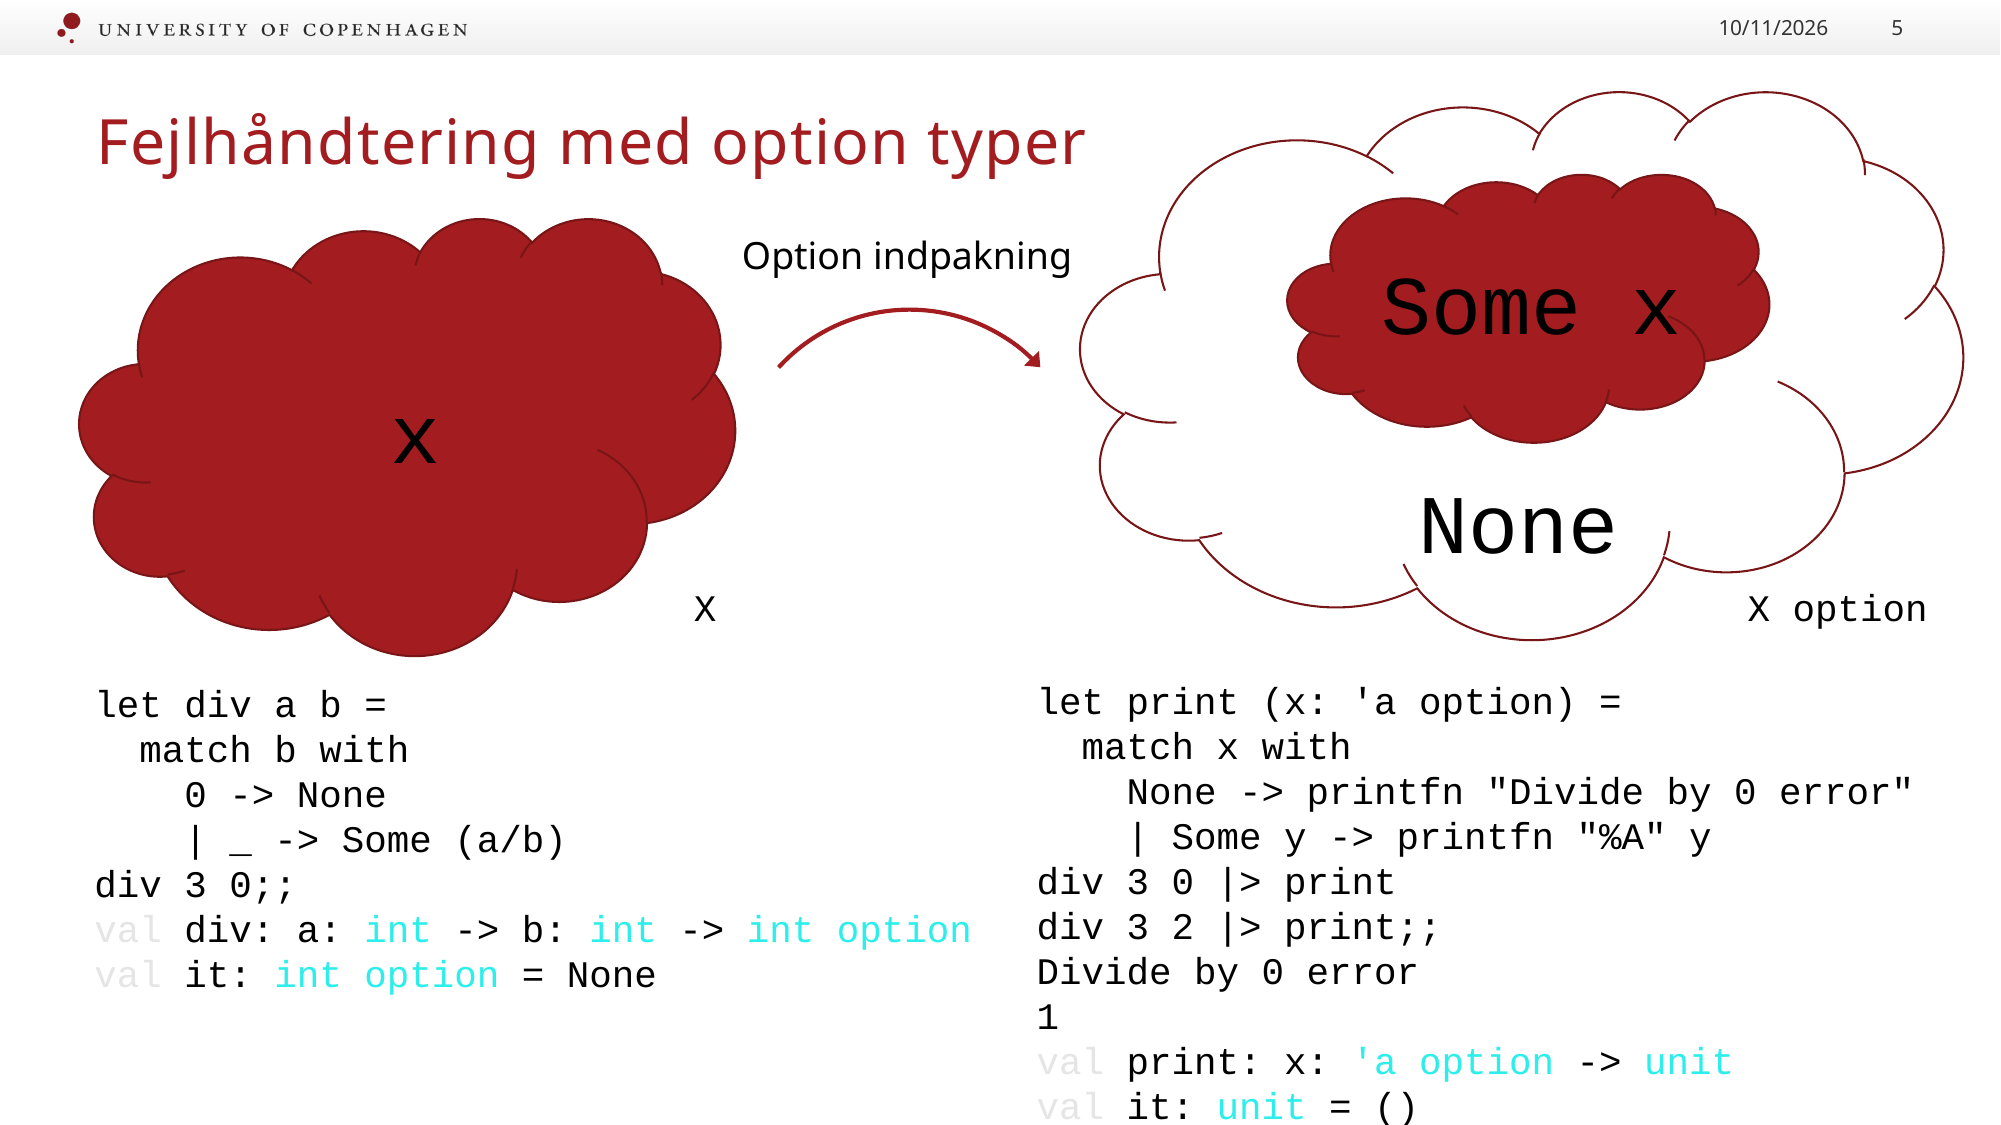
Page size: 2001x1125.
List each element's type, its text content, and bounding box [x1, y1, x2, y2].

text_box let div a b = match b with 0 -> None | _ -> Some (a/b) div 3 0;; val div: a: int -> b: int -> int option val it: int option = None [79, 672, 1021, 1003]
title Fejlhåndtering med option typer [1666, 101, 1716, 119]
text_box Some x [1366, 244, 1733, 359]
slide_number 5 [1840, 14, 1904, 43]
text_box X [679, 576, 732, 637]
text_box Option indpakning [727, 224, 1088, 285]
text_box x [375, 372, 456, 488]
text_box [1286, 173, 1771, 444]
text_box let print (x: 'a option) = match x with None -> printfn "Divide by 0 error" | Some y -> printfn "%A" y div 3 0 |> print div 3 2 |> print;; Divide by 0 error 1 val print: x: 'a option -> unit val it: unit = () [1021, 669, 1993, 1125]
title Fejlhåndtering med option typer [96, 101, 1572, 244]
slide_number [1694, 14, 1829, 43]
text_box X option [1732, 576, 1943, 637]
text_box [778, 309, 1041, 487]
text_box [1078, 91, 1965, 642]
title Fejlhåndtering med option typer [1815, 101, 1904, 177]
picture [92, 15, 475, 42]
text_box None [1403, 463, 1770, 578]
text_box [77, 218, 737, 658]
